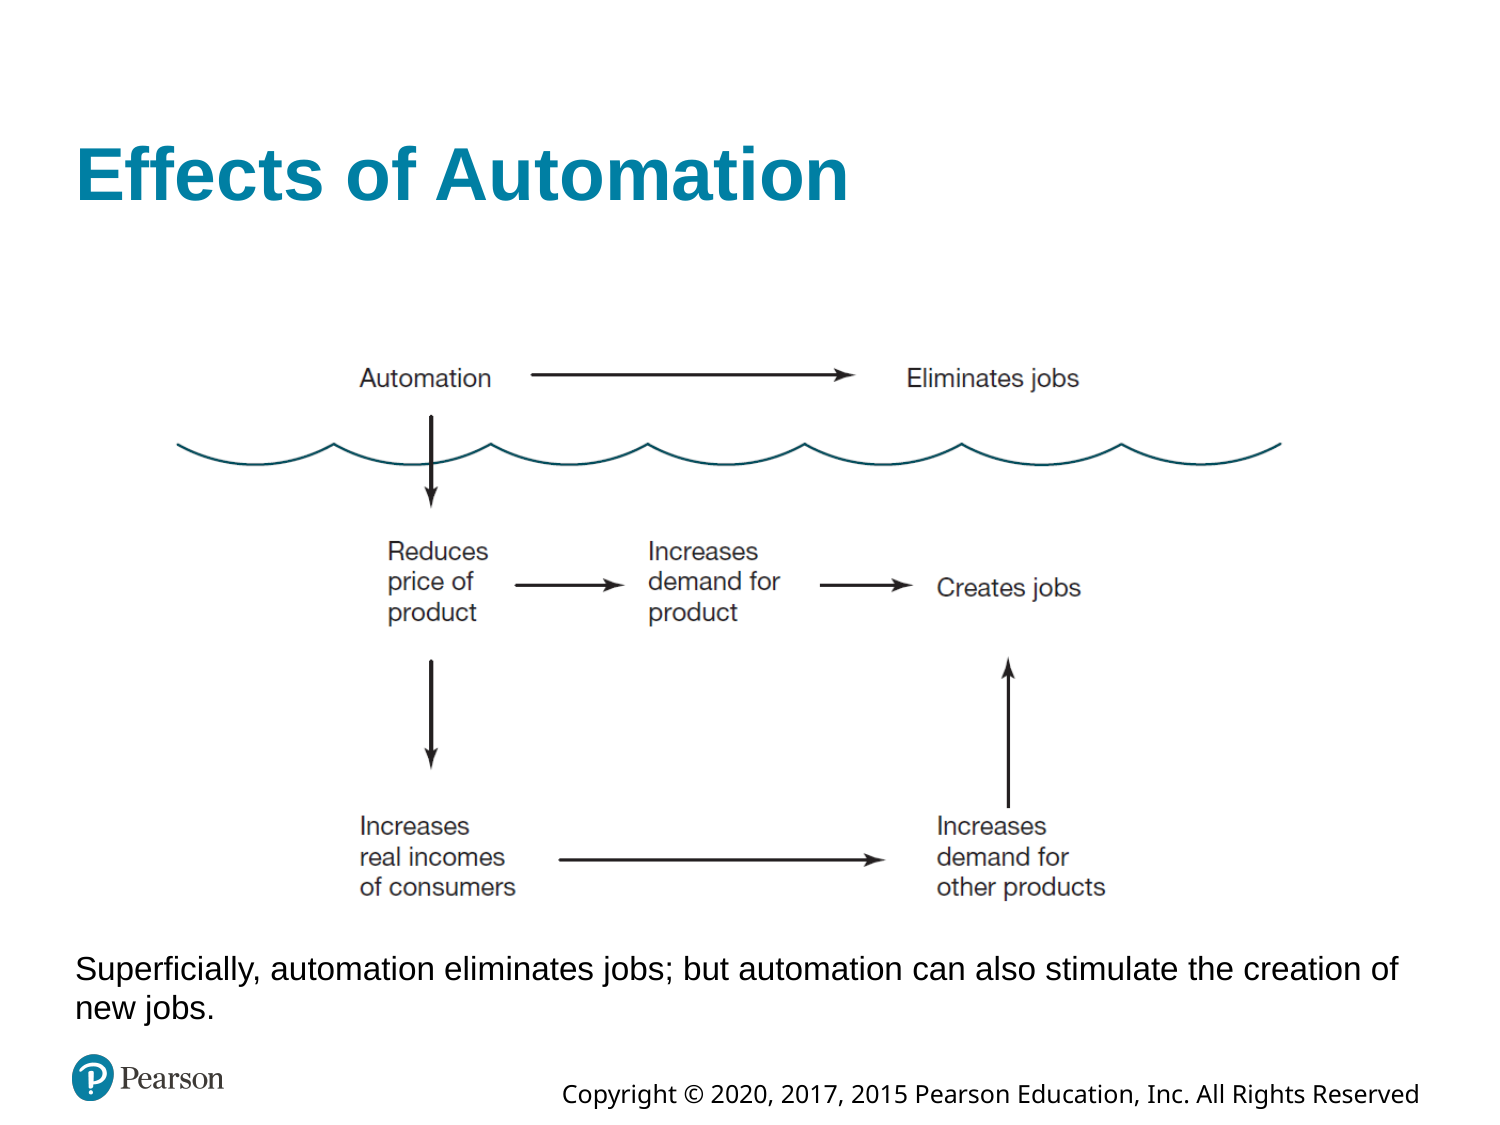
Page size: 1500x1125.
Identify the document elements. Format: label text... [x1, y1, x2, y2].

picture [98, 1054, 224, 1101]
picture [80, 1063, 106, 1088]
picture [72, 1087, 83, 1101]
title Effects of Automation [75, 35, 1425, 216]
list Superficially, automation eliminates jobs; but automation can also stimulate the creation of new jobs. [75, 946, 1425, 1036]
picture [145, 353, 1355, 915]
picture [72, 1054, 88, 1070]
